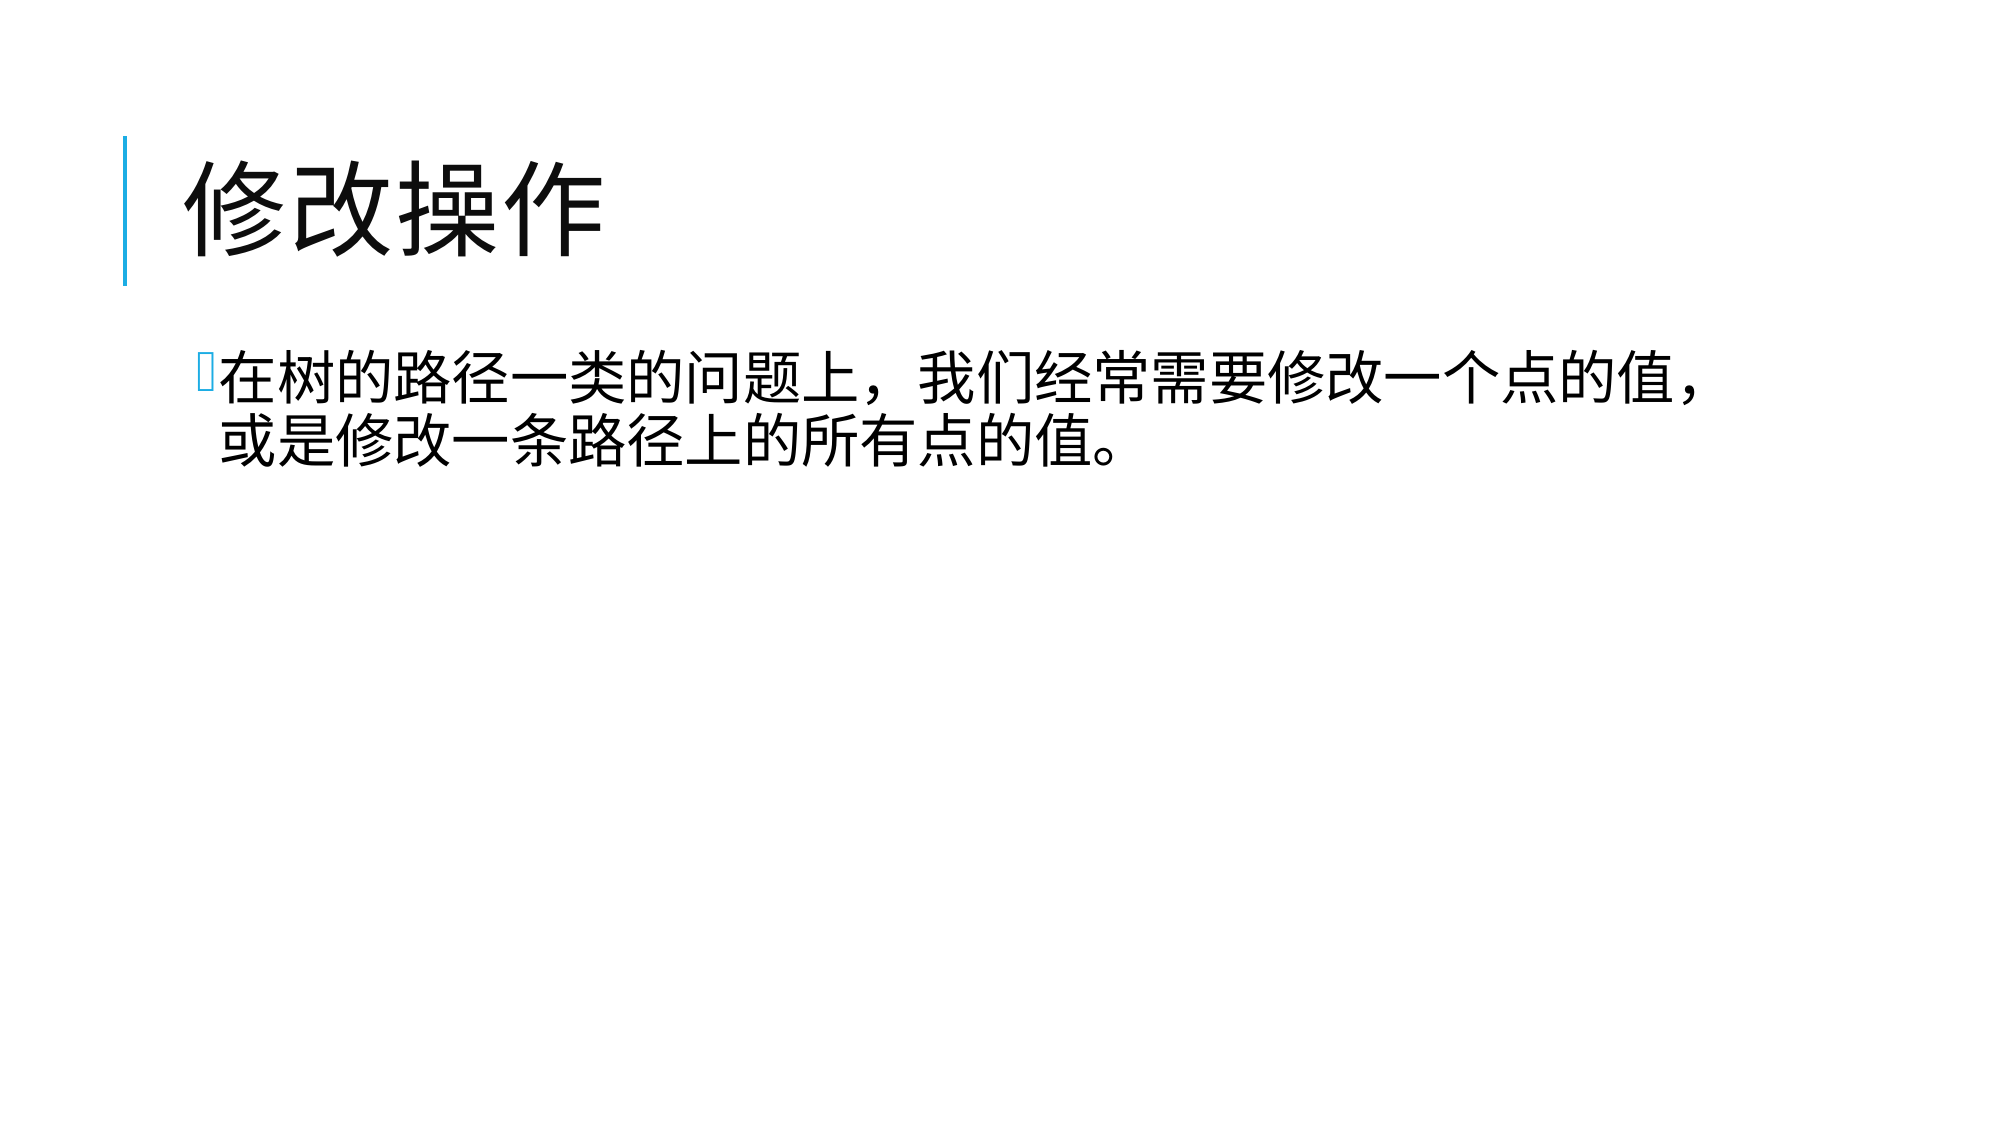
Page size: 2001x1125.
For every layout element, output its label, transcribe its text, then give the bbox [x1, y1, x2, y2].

title 修改操作 [168, 96, 1763, 341]
list 在树的路径一类的问题上，我们经常需要修改一个点的值，或是修改一条路径上的所有点的值。 [168, 341, 1763, 1002]
